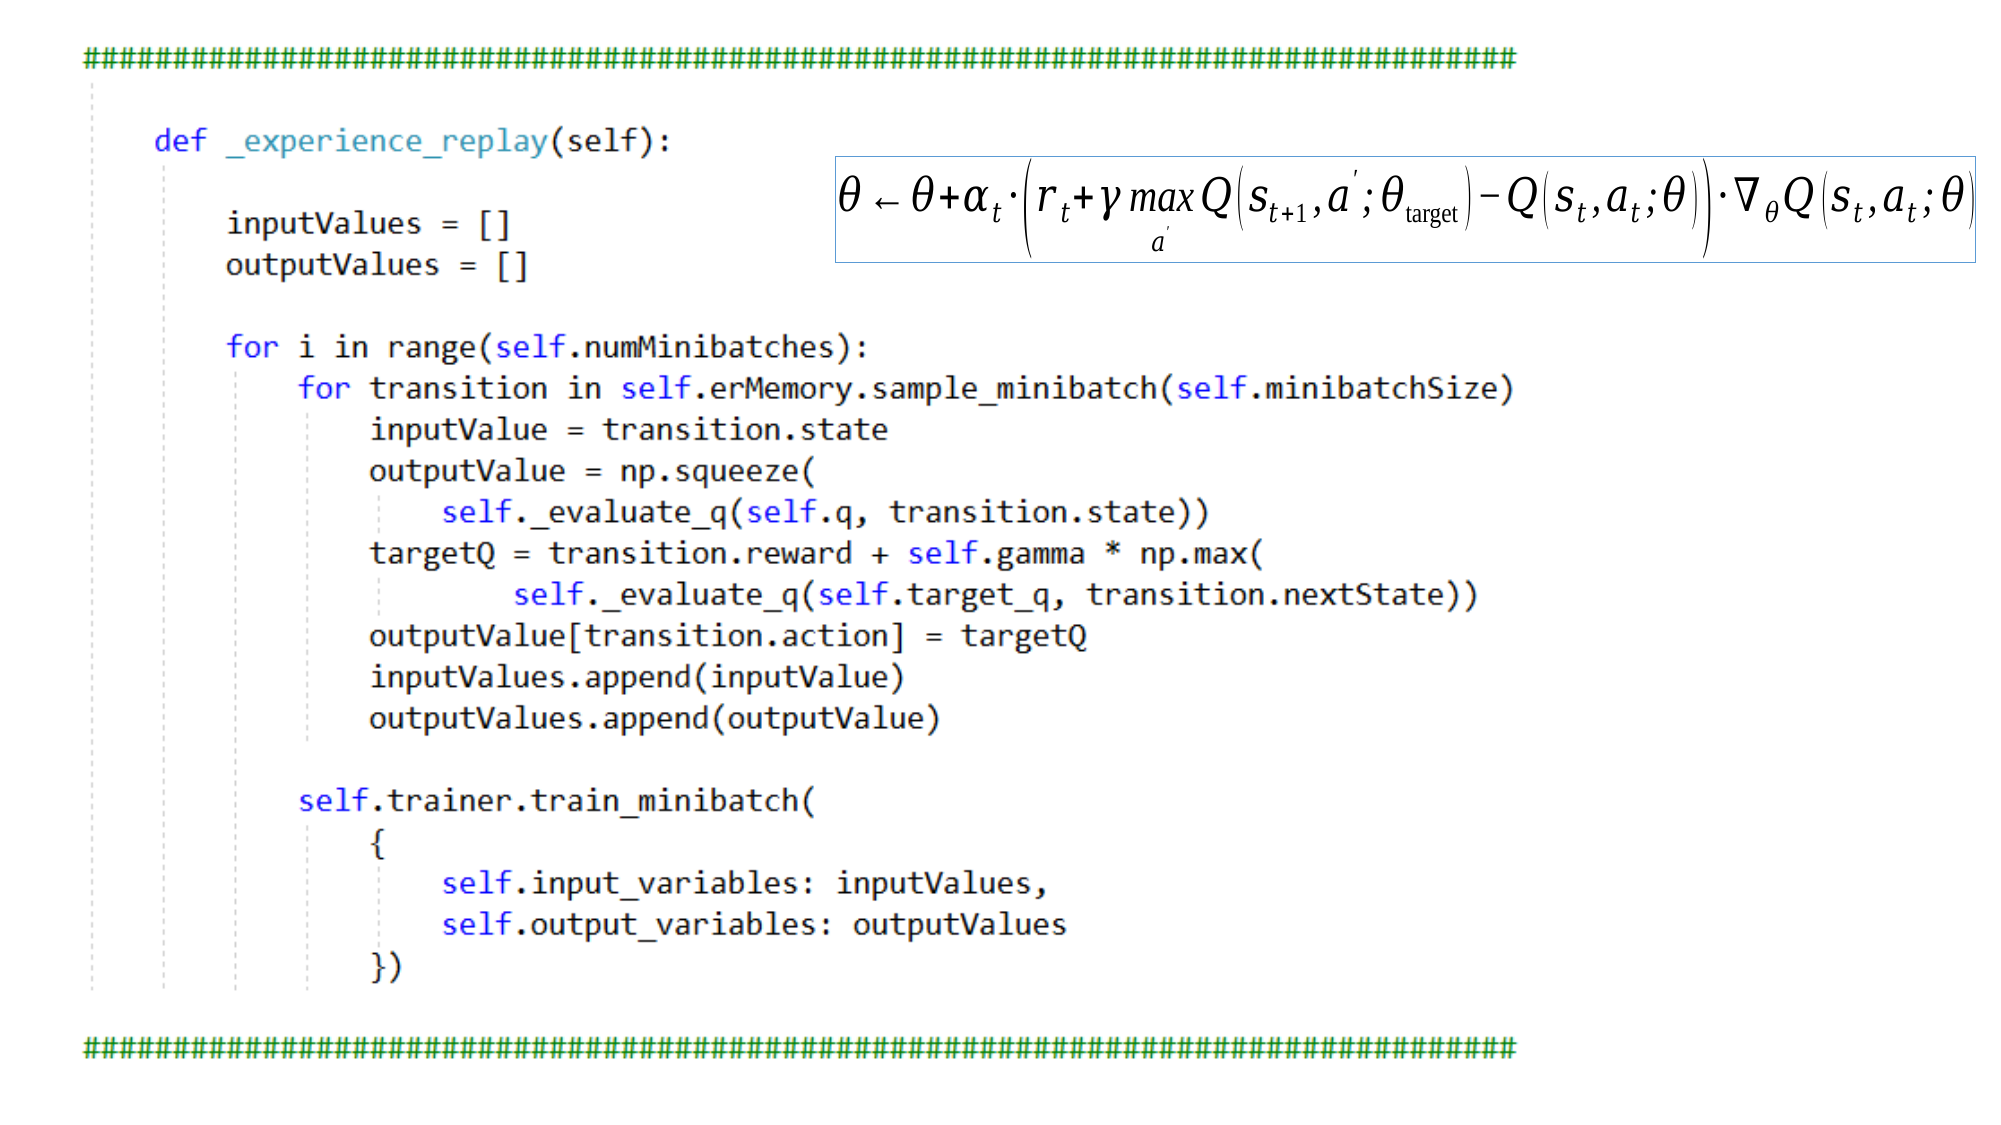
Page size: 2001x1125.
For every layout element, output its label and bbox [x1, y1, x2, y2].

picture [79, 44, 1522, 1066]
